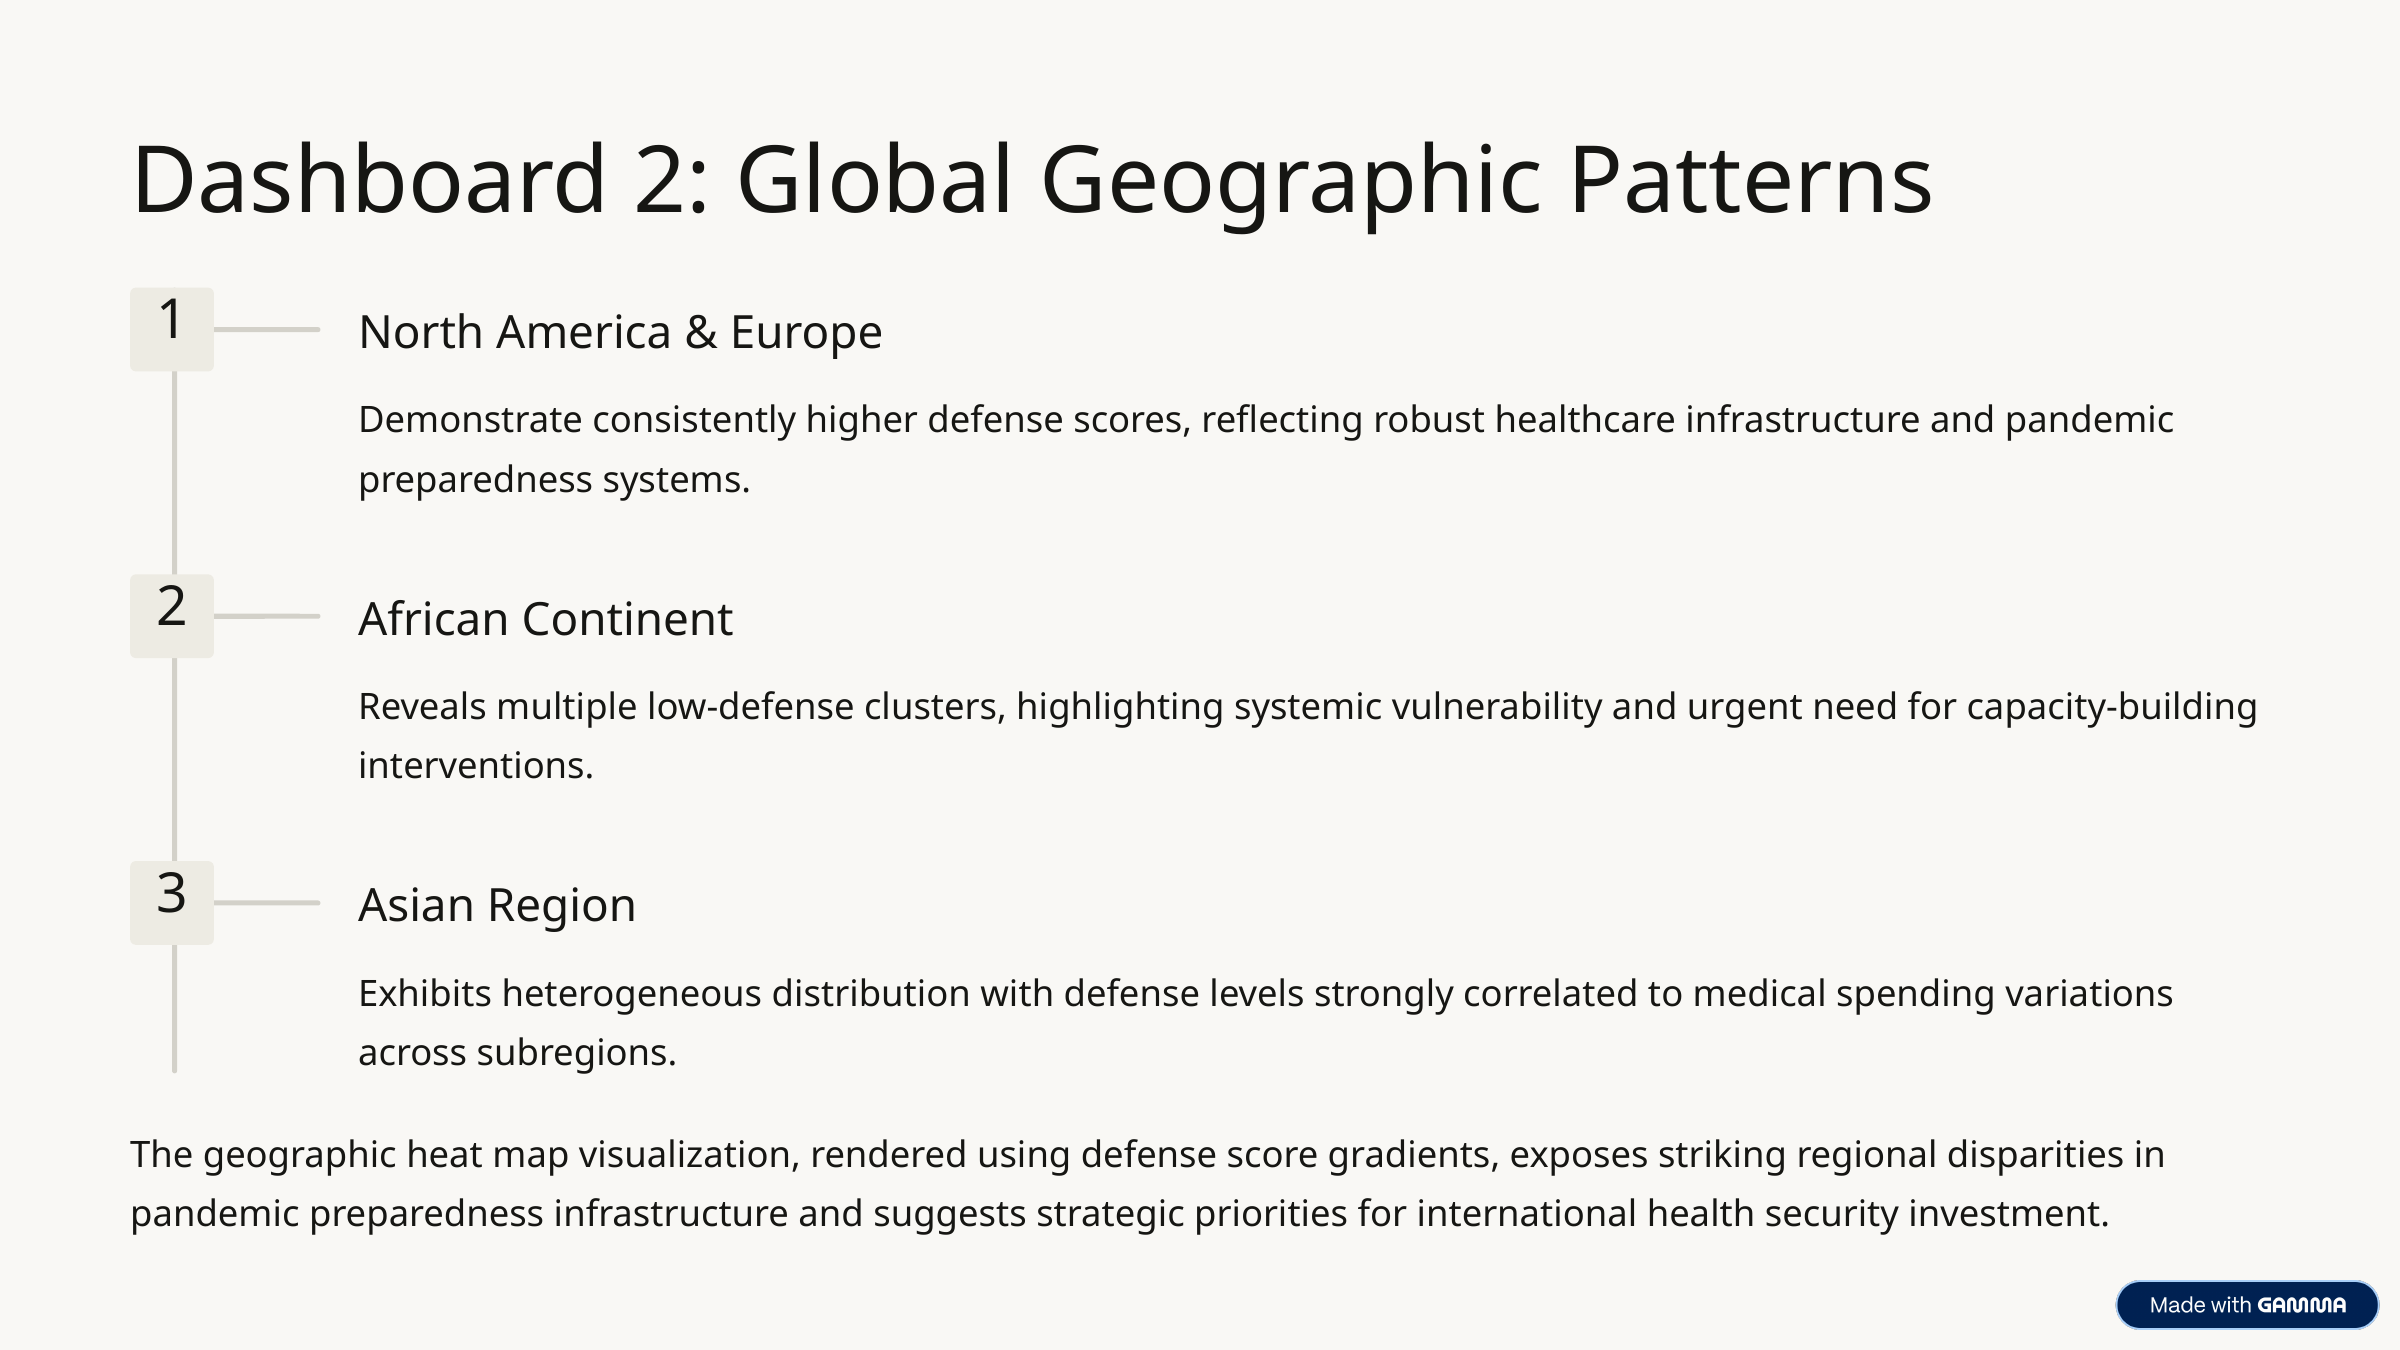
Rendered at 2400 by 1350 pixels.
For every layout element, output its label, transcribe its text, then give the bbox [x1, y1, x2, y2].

text_box [172, 659, 178, 861]
text_box [214, 613, 321, 619]
text_box Exhibits heterogeneous distribution with defense levels strongly correlated to medical spending variations across subregions. [358, 954, 2270, 1074]
text_box Asian Region [358, 873, 824, 932]
text_box [130, 574, 214, 659]
text_box [172, 945, 178, 1074]
text_box The geographic heat map visualization, rendered using defense score gradients, exposes striking regional disparities in pandemic preparedness infrastructure and suggests strategic priorities for international health security investment. [130, 1115, 2270, 1235]
text_box [130, 861, 214, 945]
text_box 3 [144, 868, 200, 938]
text_box [172, 372, 178, 574]
picture [2106, 1271, 2389, 1339]
text_box [130, 287, 214, 372]
text_box Reveals multiple low-defense clusters, highlighting systemic vulnerability and urgent need for capacity-building interventions. [358, 667, 2270, 787]
text_box Dashboard 2: Global Geographic Patterns [130, 115, 1939, 232]
text_box 1 [144, 294, 200, 365]
text_box North America & Europe [358, 300, 892, 359]
text_box [214, 327, 321, 333]
text_box [214, 900, 321, 906]
text_box African Continent [358, 587, 824, 646]
text_box 2 [144, 581, 200, 652]
text_box Demonstrate consistently higher defense scores, reflecting robust healthcare infrastructure and pandemic preparedness systems. [358, 380, 2270, 500]
